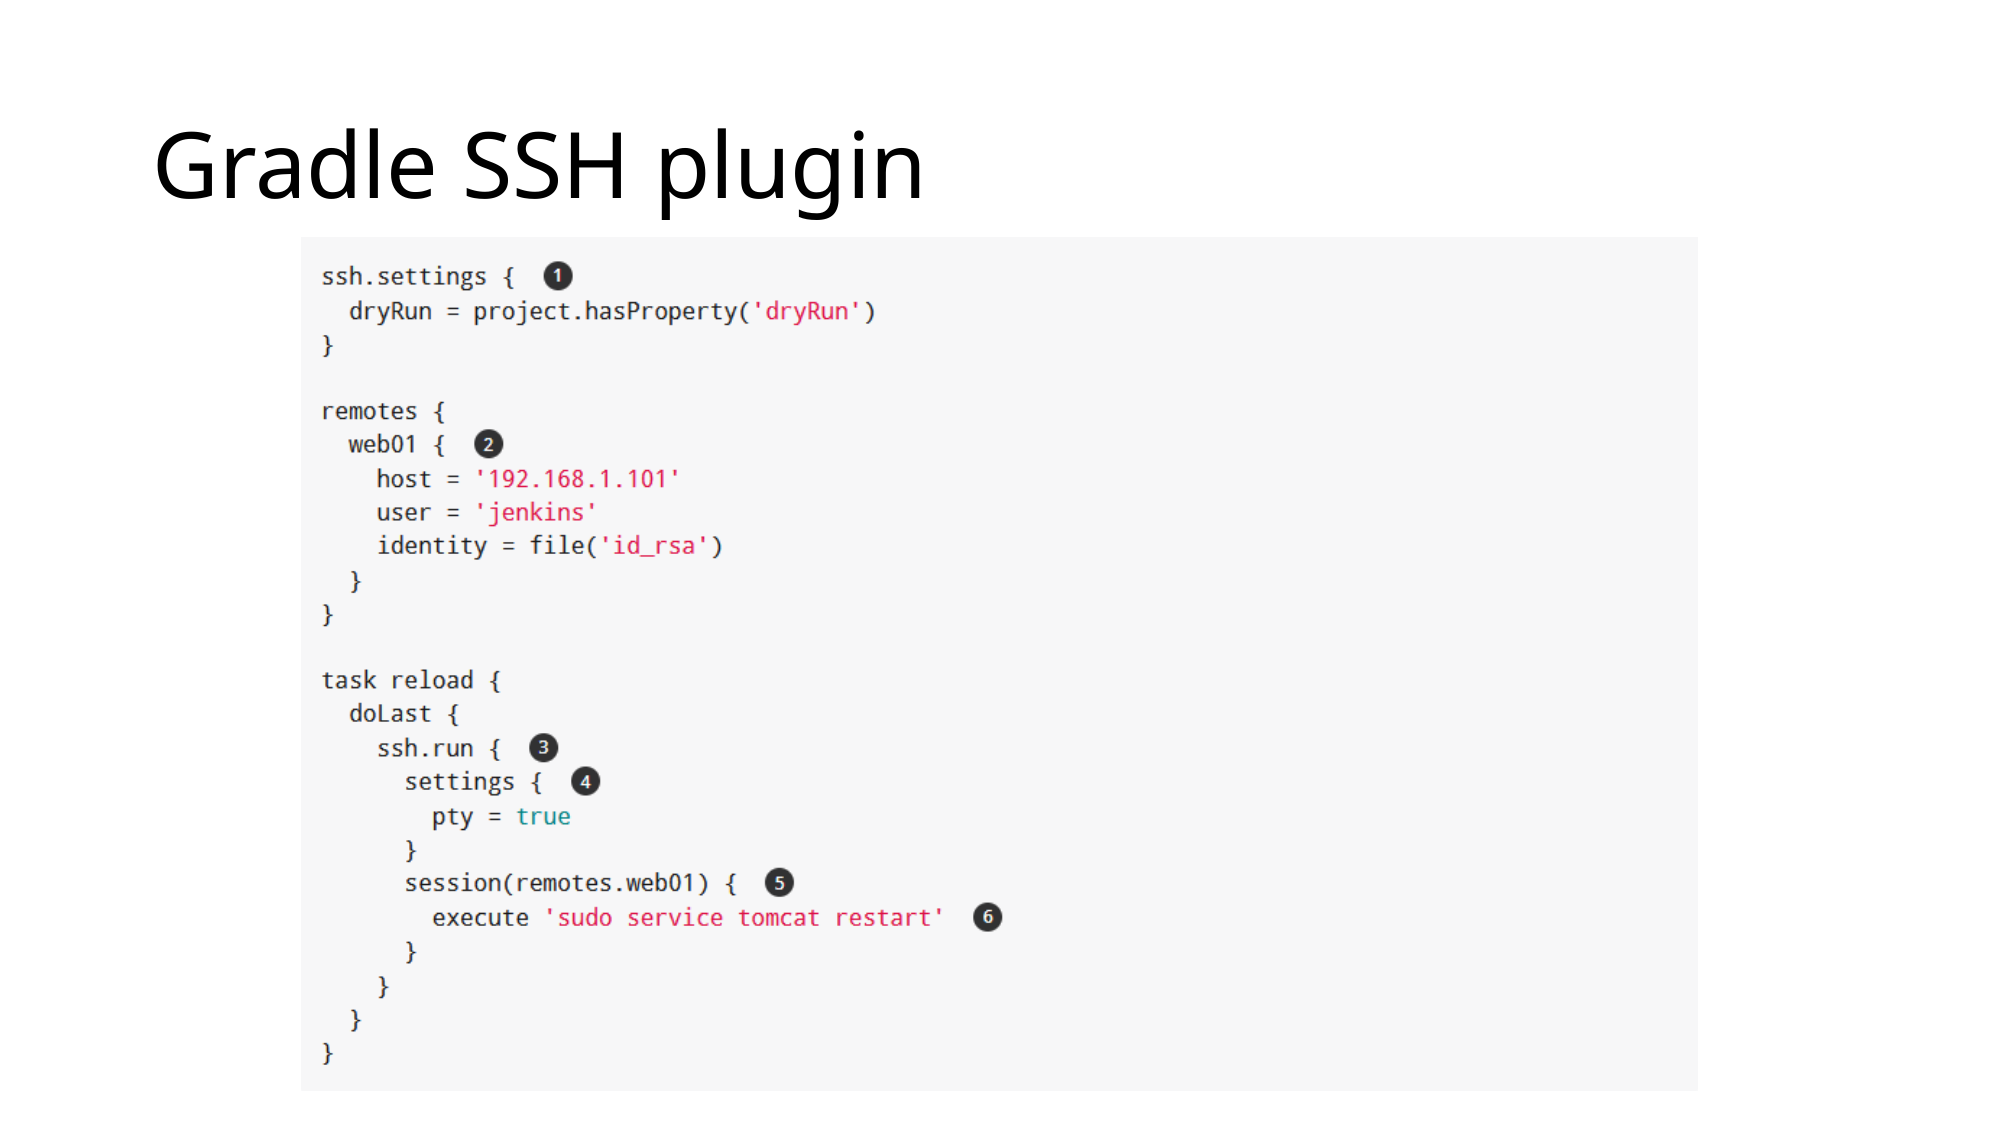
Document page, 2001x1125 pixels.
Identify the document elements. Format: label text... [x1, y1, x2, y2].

title Gradle SSH plugin [137, 59, 1863, 278]
picture [301, 237, 1698, 1091]
